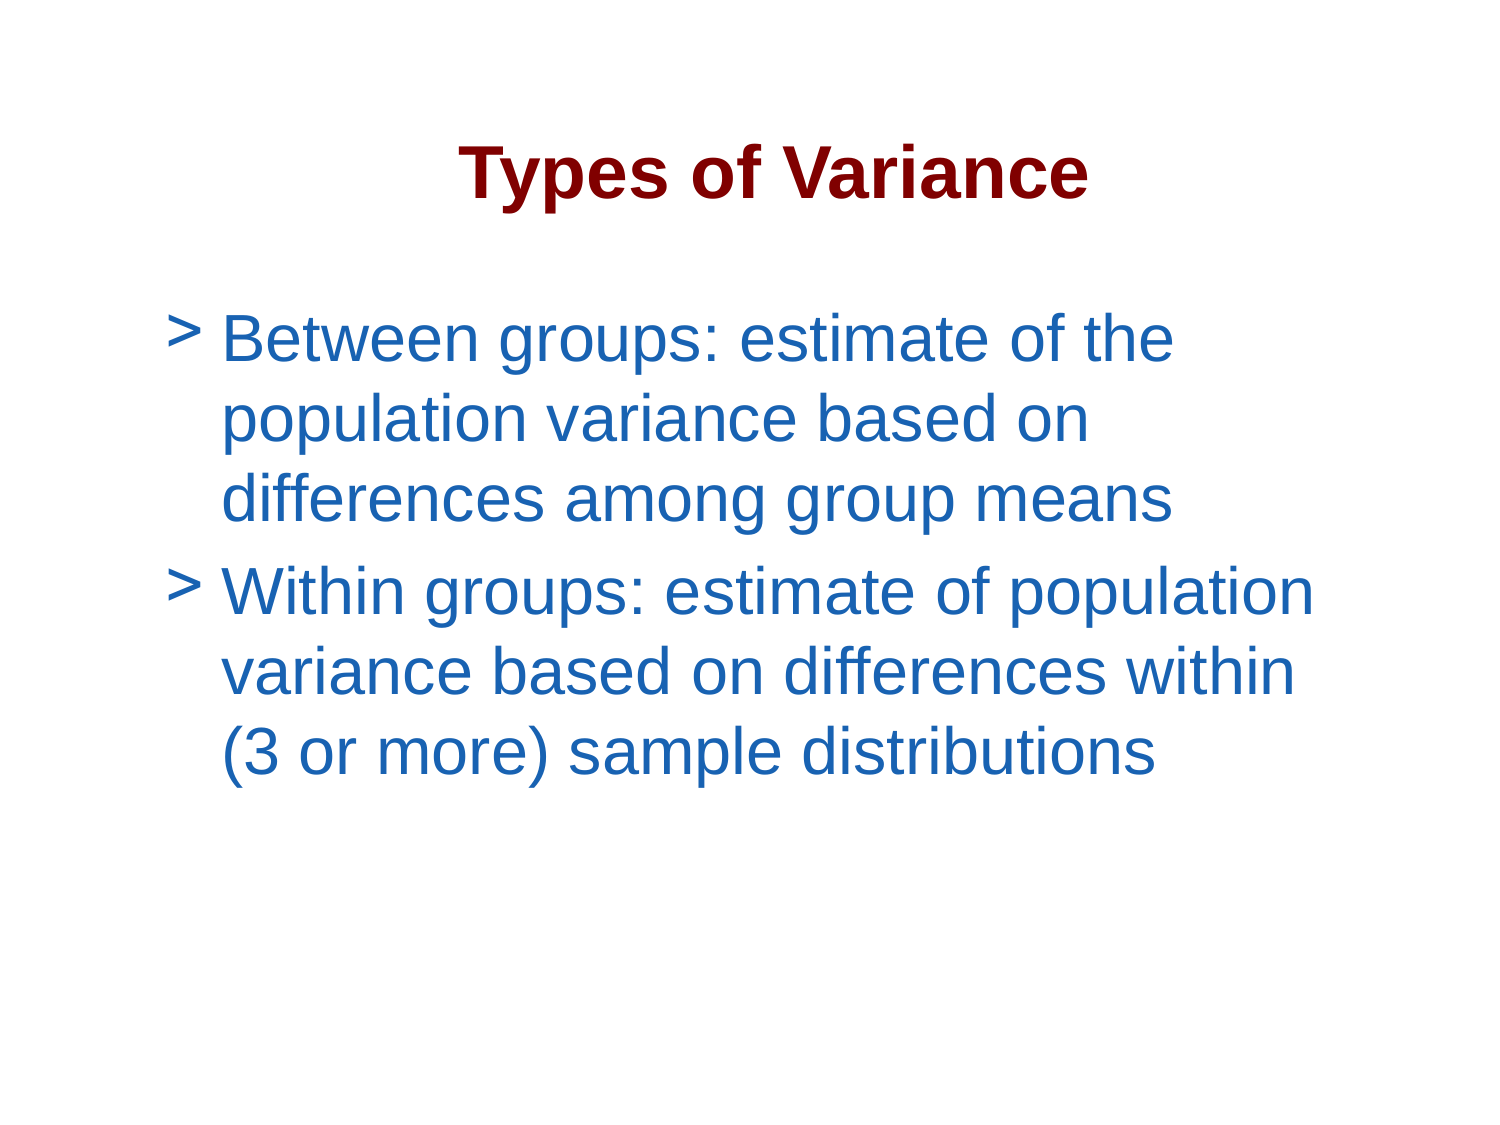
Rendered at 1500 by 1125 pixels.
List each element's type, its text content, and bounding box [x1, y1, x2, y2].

title Types of Variance [137, 124, 1413, 213]
list Between groups: estimate of the population variance based on differences among group means Within groups: estimate of population variance based on differences within (3 or more) sample distributions [149, 287, 1426, 963]
